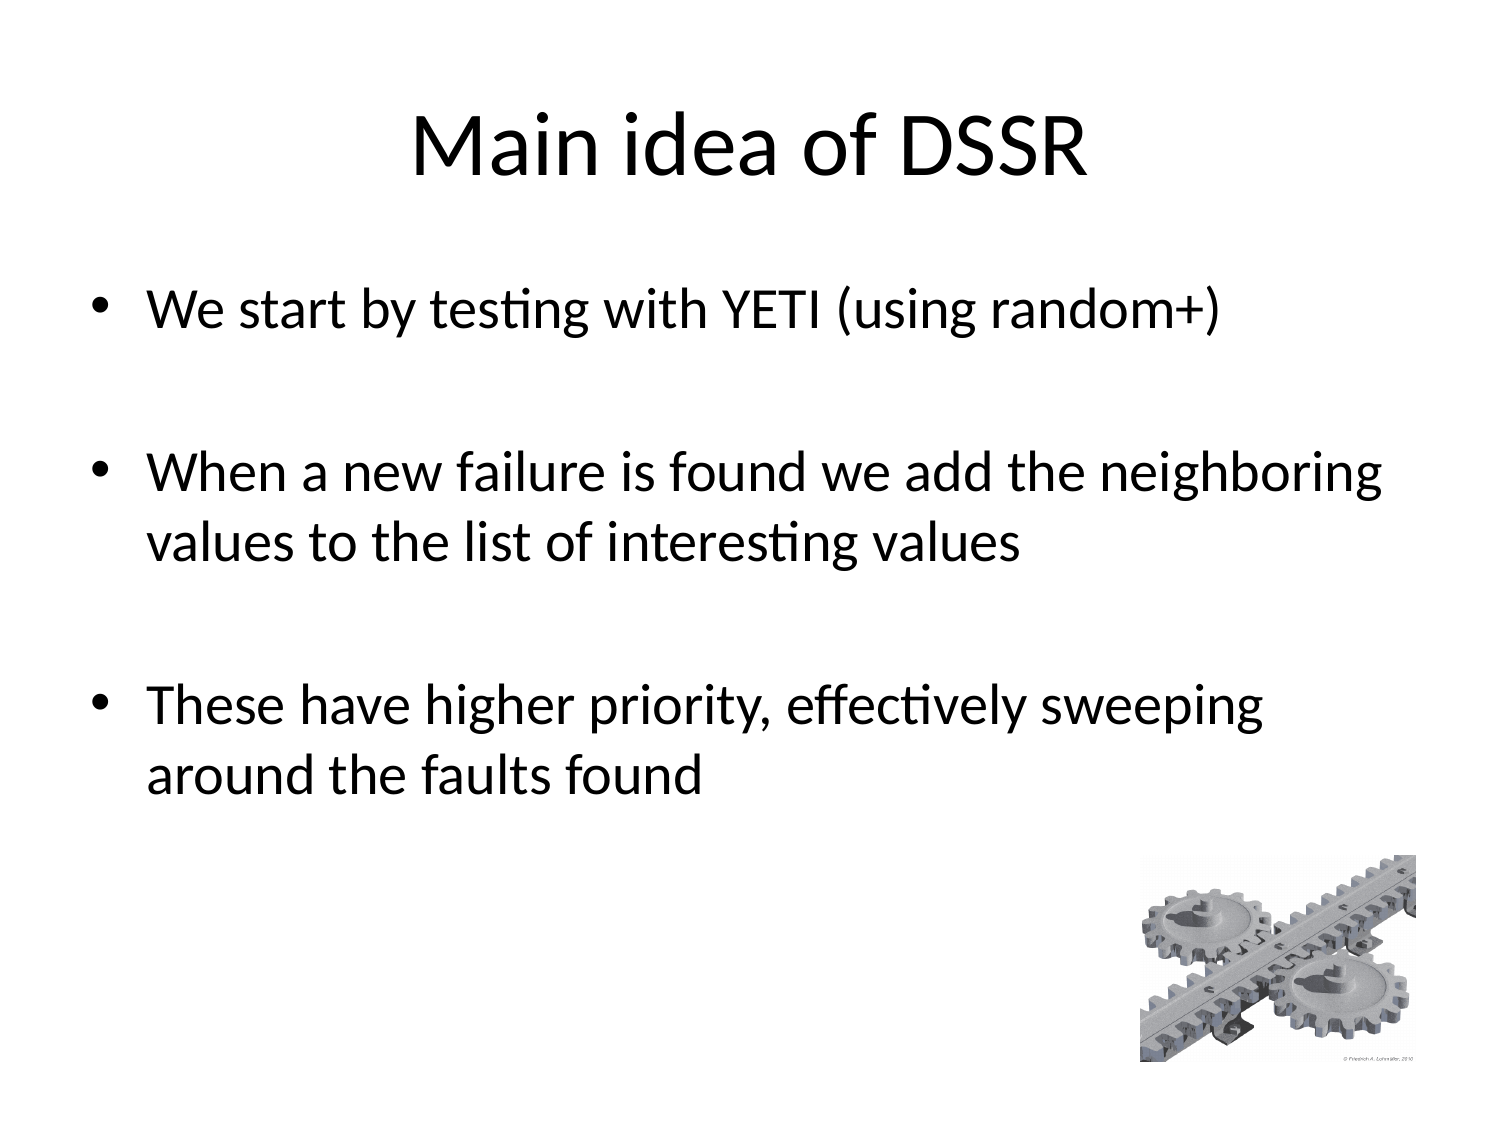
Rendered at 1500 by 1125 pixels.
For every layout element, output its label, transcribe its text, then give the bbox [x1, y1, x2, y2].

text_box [1139, 854, 1417, 1063]
title Main idea of DSSR [75, 45, 1425, 233]
list We start by testing with YETI (using random+) When a new failure is found we add the neighboring values to the list of interesting values These have higher priority, effectively sweeping around the faults found [75, 262, 1425, 1063]
